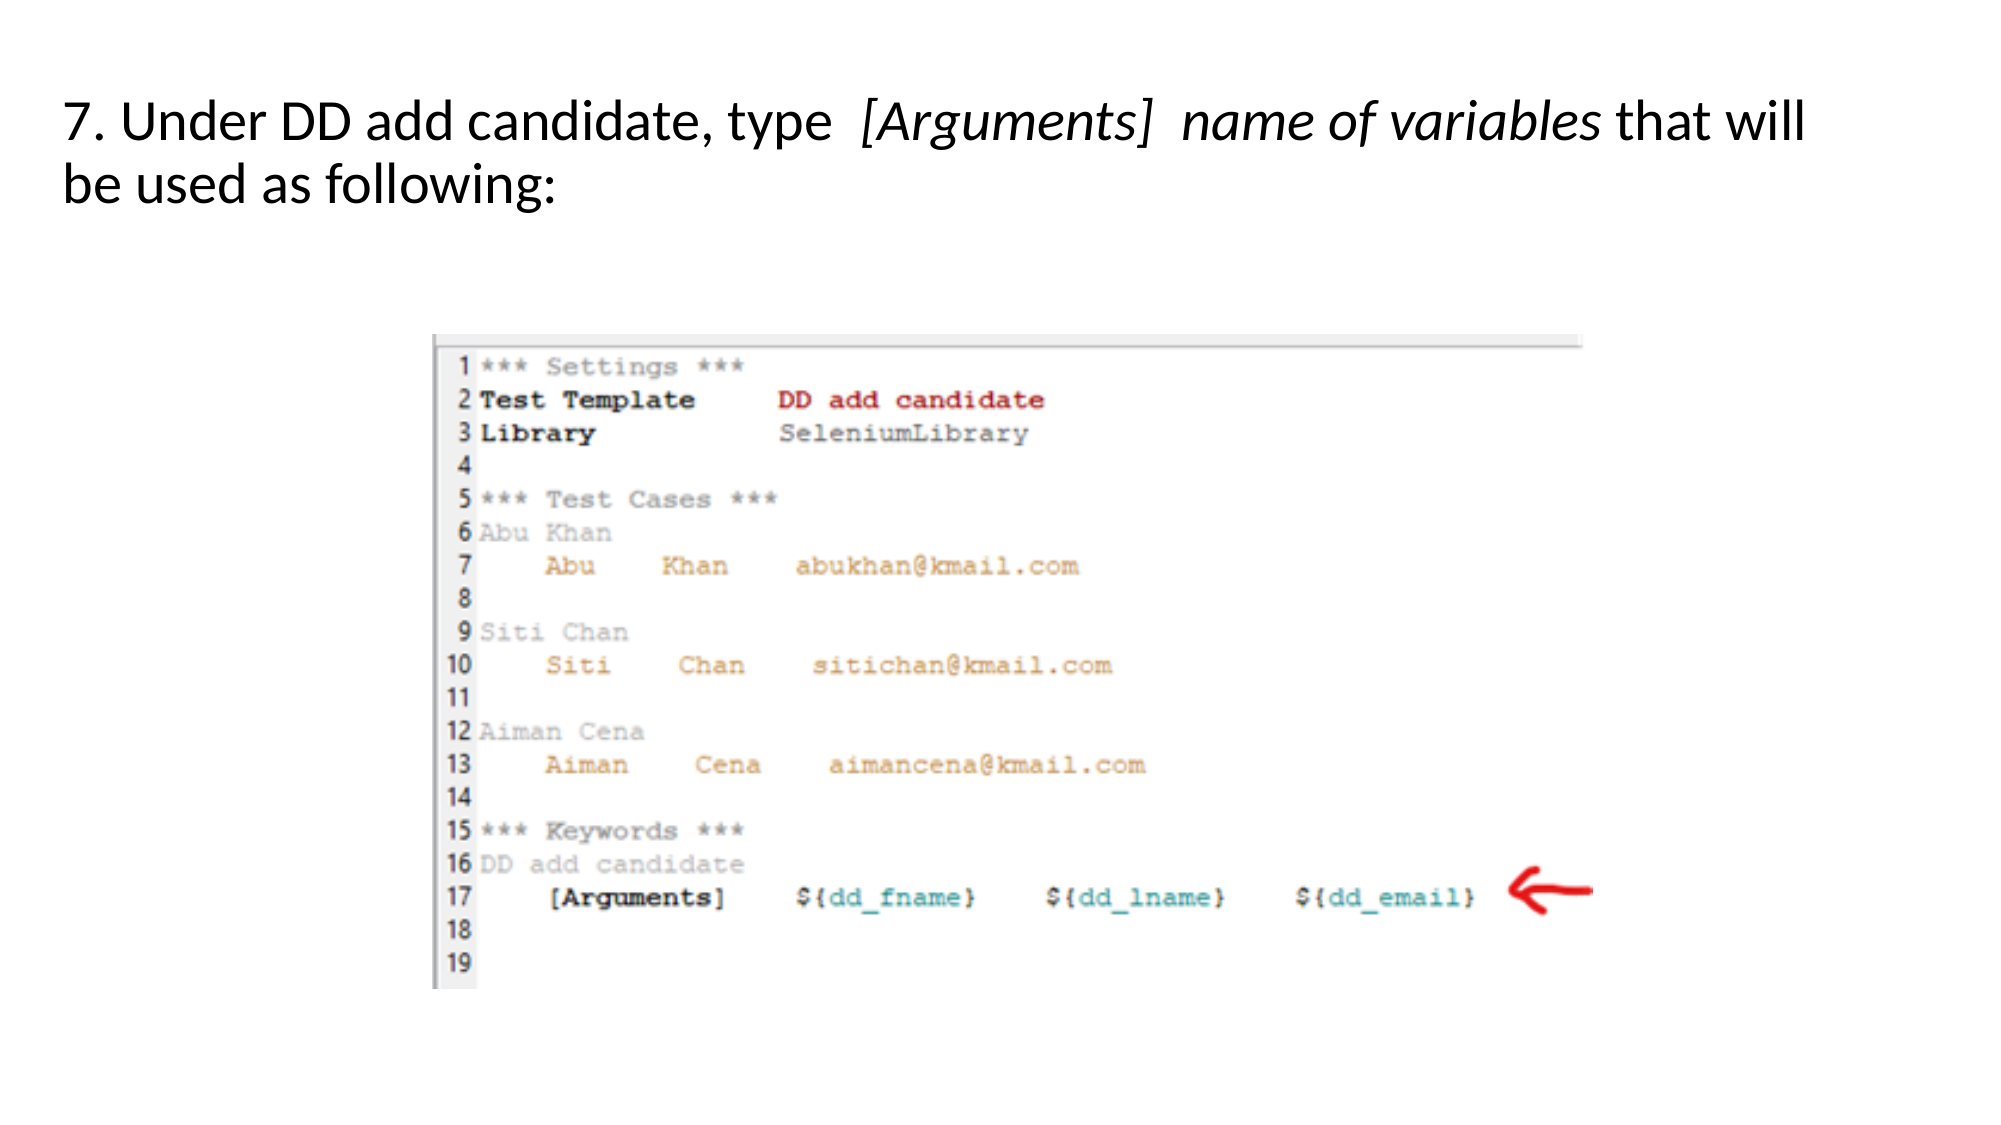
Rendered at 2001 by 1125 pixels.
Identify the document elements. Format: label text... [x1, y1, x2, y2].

list 7. Under DD add candidate, type [Arguments] name of variables that will be used as following: [47, 82, 1863, 1014]
picture [432, 334, 1593, 989]
